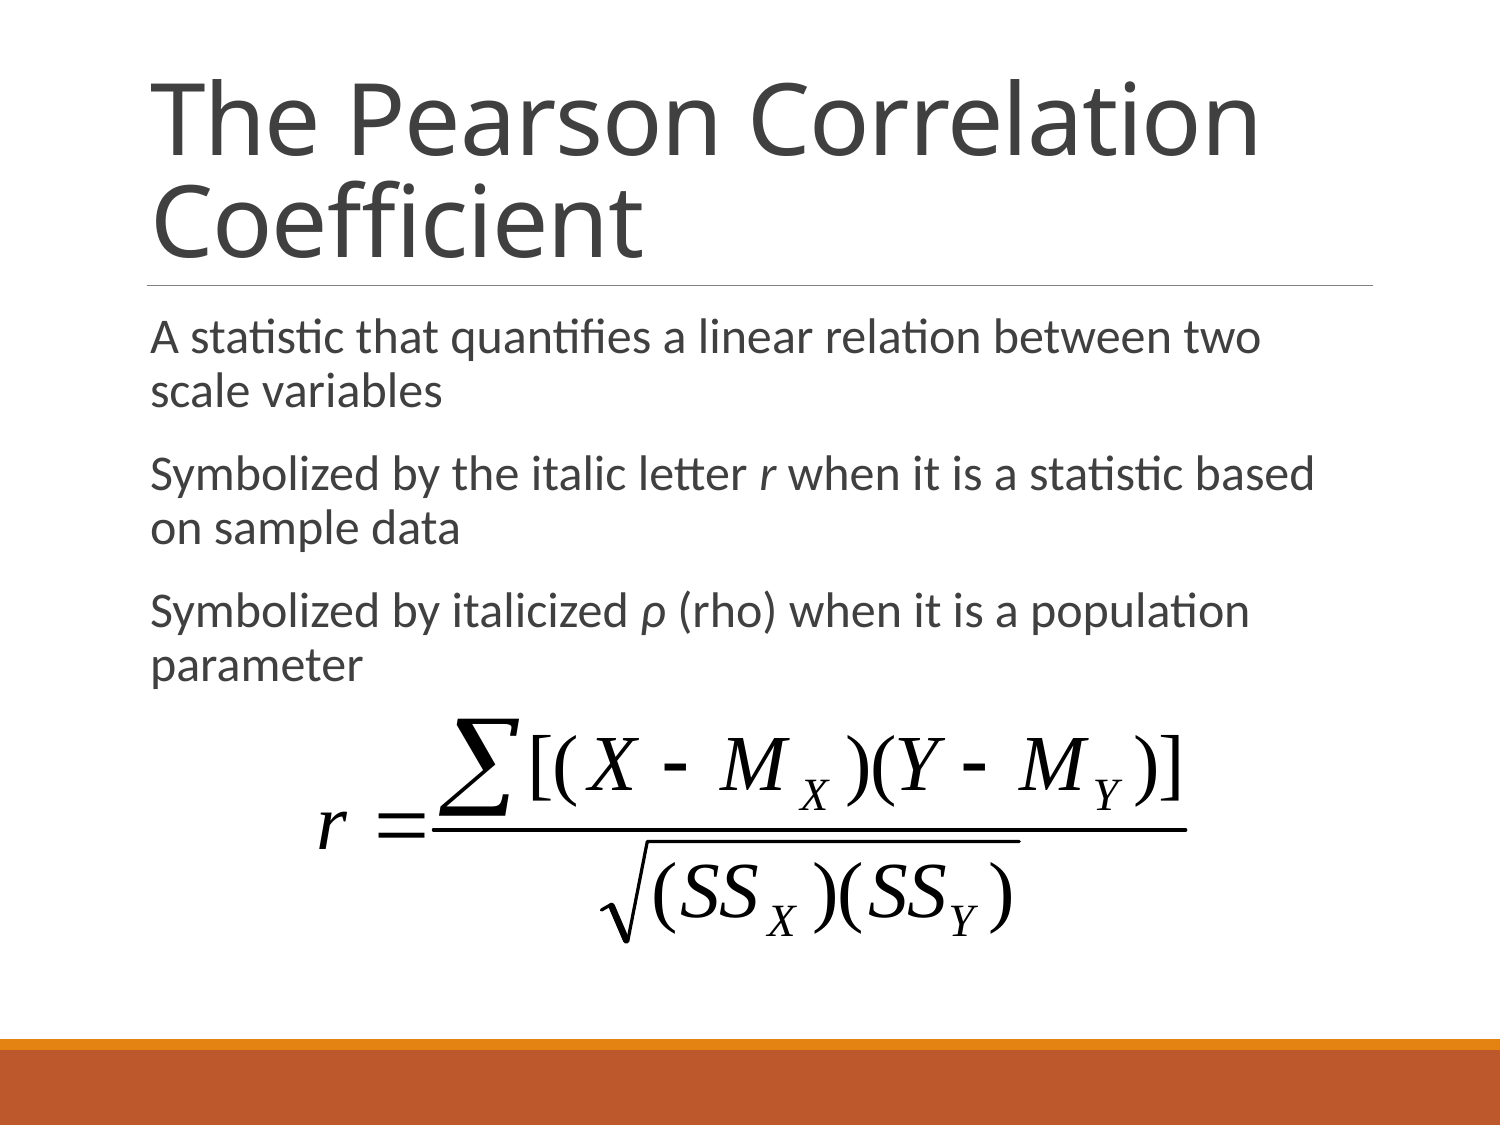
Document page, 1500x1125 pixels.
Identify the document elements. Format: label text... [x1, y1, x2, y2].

list A statistic that quantifies a linear relation between two scale variables Symbolized by the italic letter r when it is a statistic based on sample data Symbolized by italicized ρ (rho) when it is a population parameter [135, 302, 1373, 963]
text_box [304, 703, 1205, 963]
title The Pearson Correlation Coefficient [135, 47, 1373, 285]
